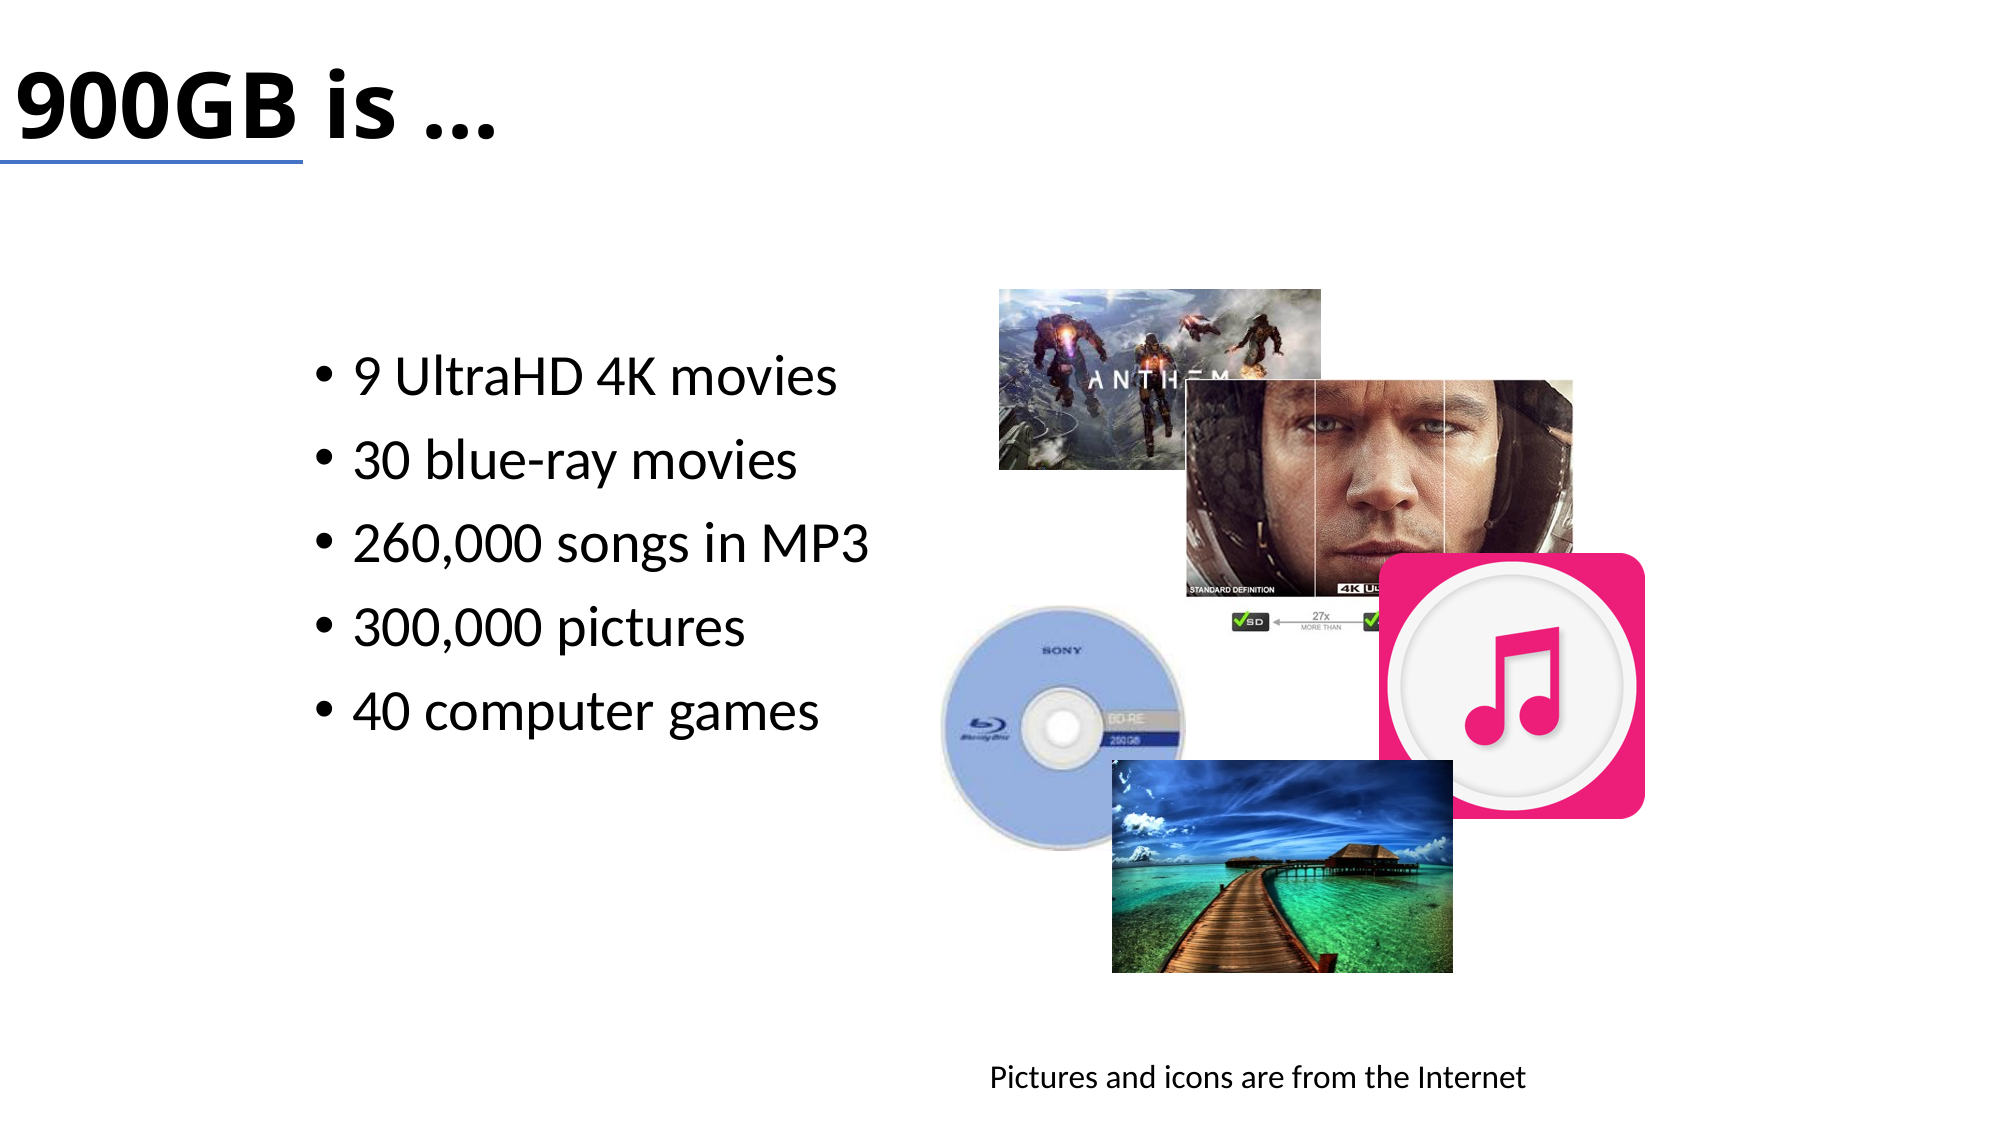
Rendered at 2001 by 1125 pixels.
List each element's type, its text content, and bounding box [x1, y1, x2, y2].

picture [940, 289, 1645, 974]
list 9 UltraHD 4K movies 30 blue-ray movies 260,000 songs in MP3 300,000 pictures 40 computer games [299, 337, 1695, 1001]
text_box Pictures and icons are from the Internet [975, 1047, 1543, 1103]
title 900GB is ... [0, 0, 1725, 218]
